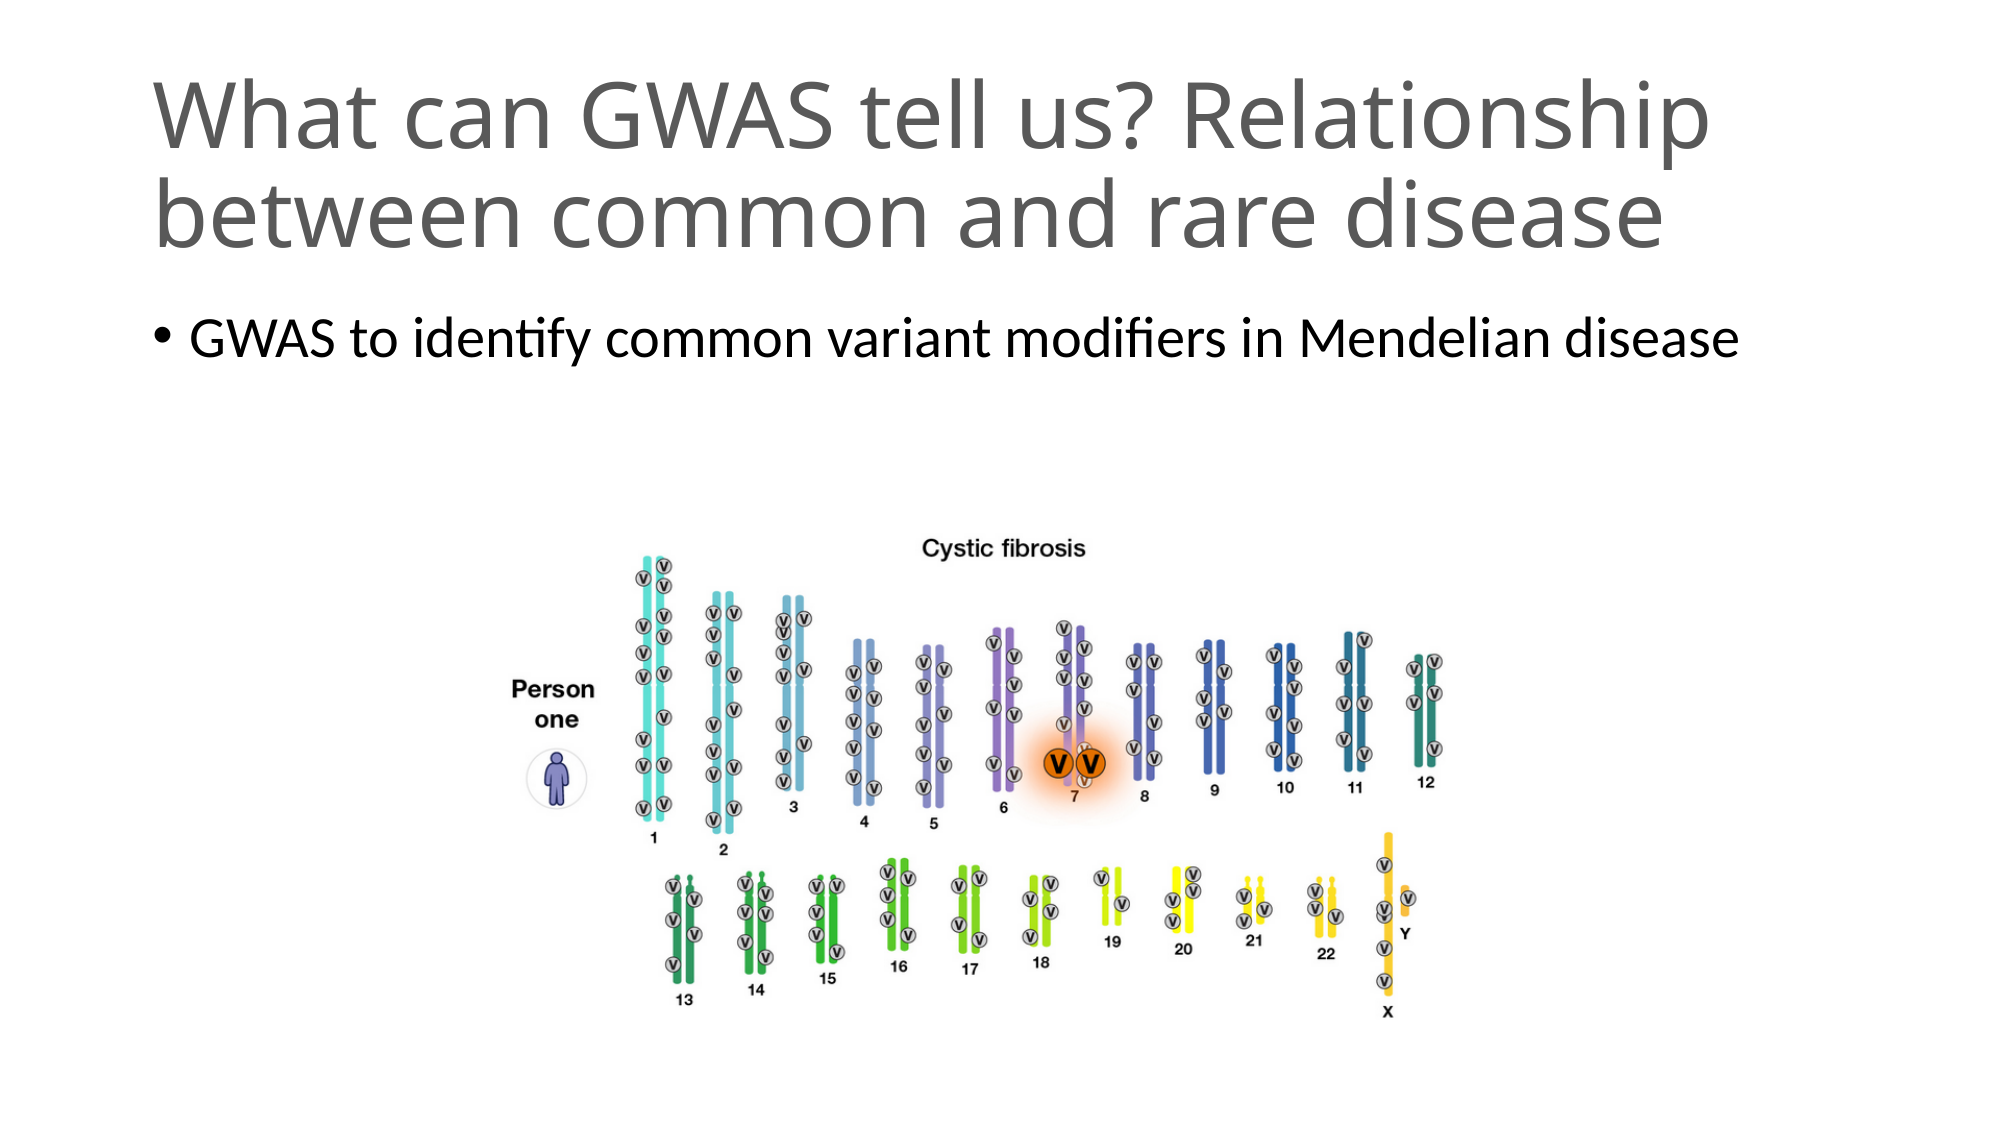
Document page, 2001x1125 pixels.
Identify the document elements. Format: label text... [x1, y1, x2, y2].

picture [459, 521, 1490, 1036]
title What can GWAS tell us? Relationship between common and rare disease [137, 59, 1863, 278]
list GWAS to identify common variant modifiers in Mendelian disease [137, 299, 1863, 1014]
